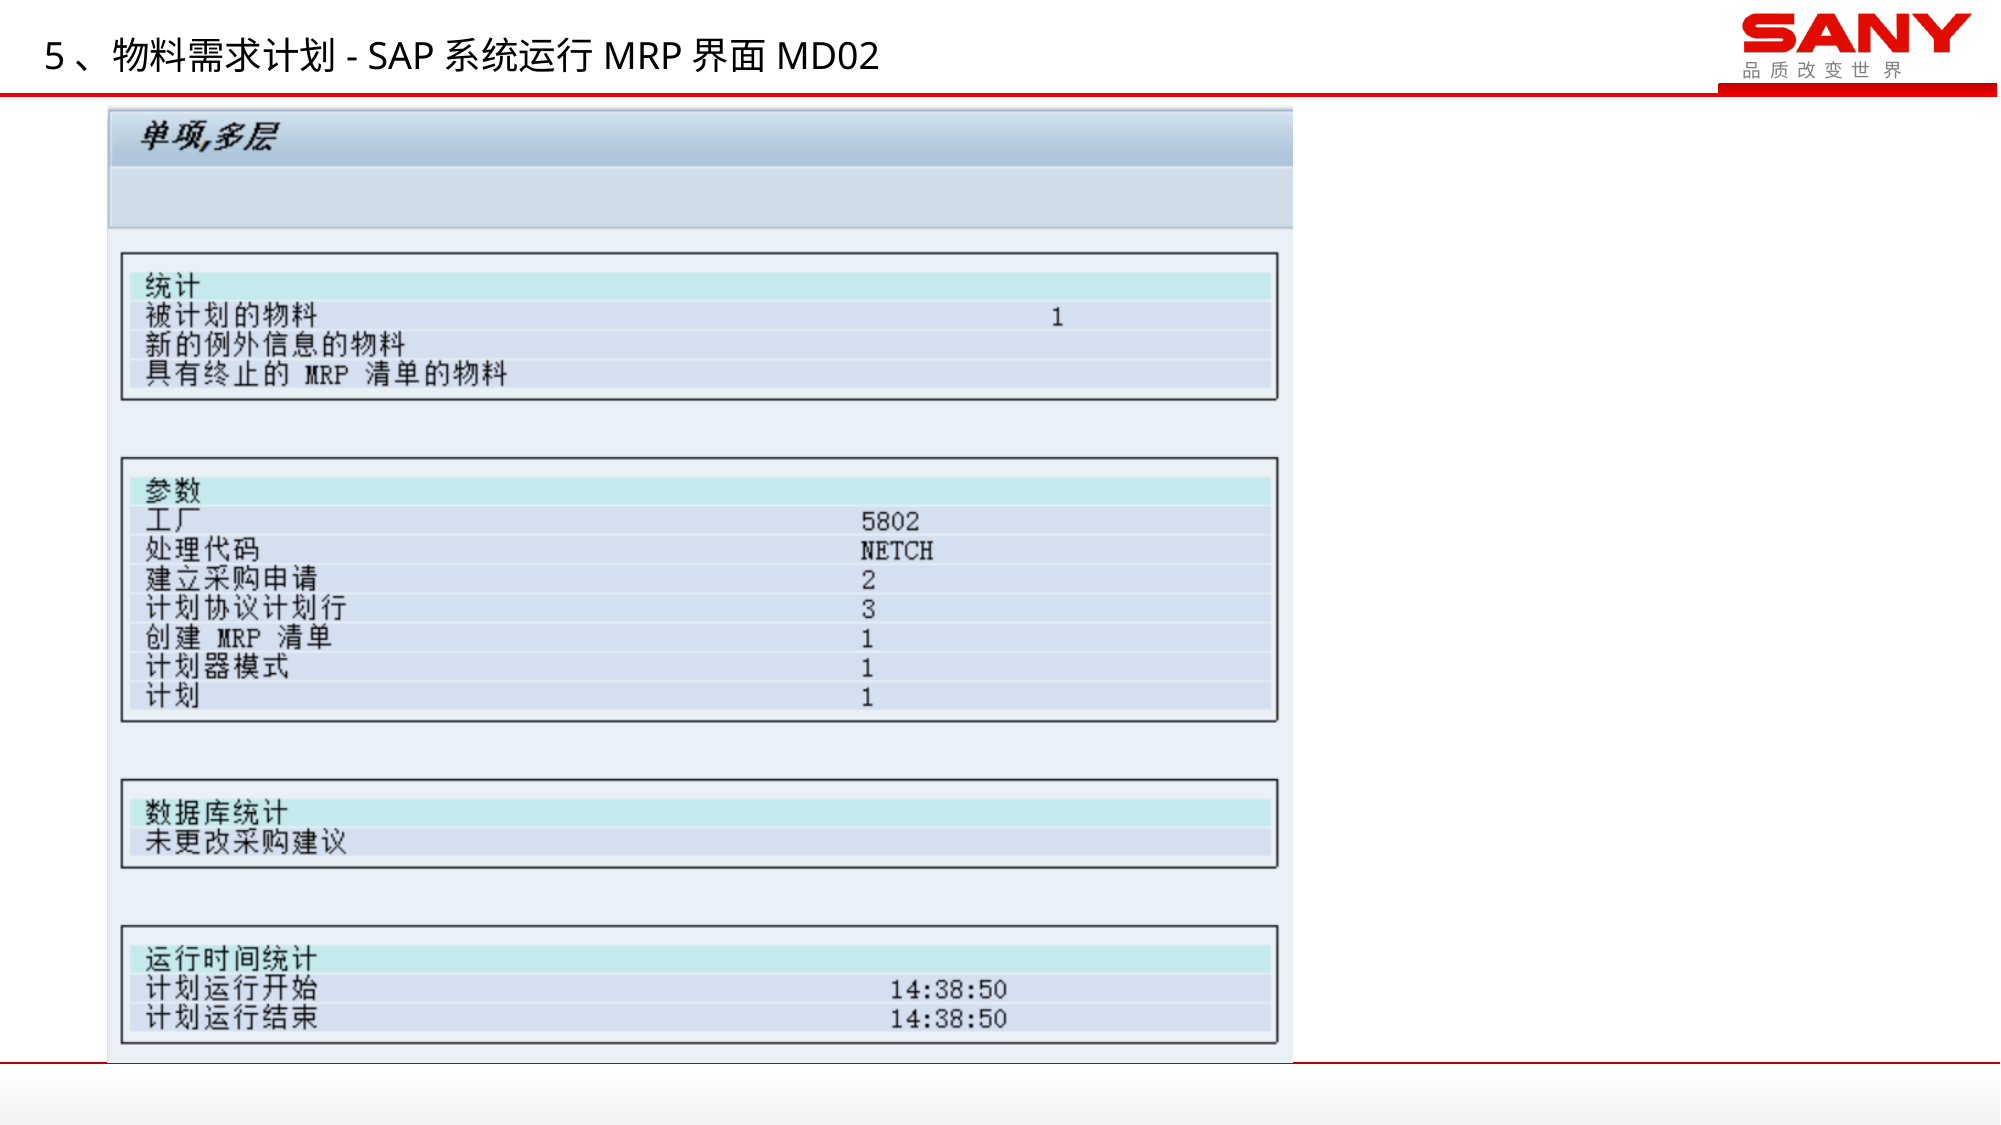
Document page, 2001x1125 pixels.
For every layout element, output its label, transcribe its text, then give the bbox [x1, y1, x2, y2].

picture [107, 105, 1293, 1063]
picture [1738, 5, 1978, 61]
text_box 5、物料需求计划- SAP系统运行MRP界面MD02 [29, 24, 1270, 85]
